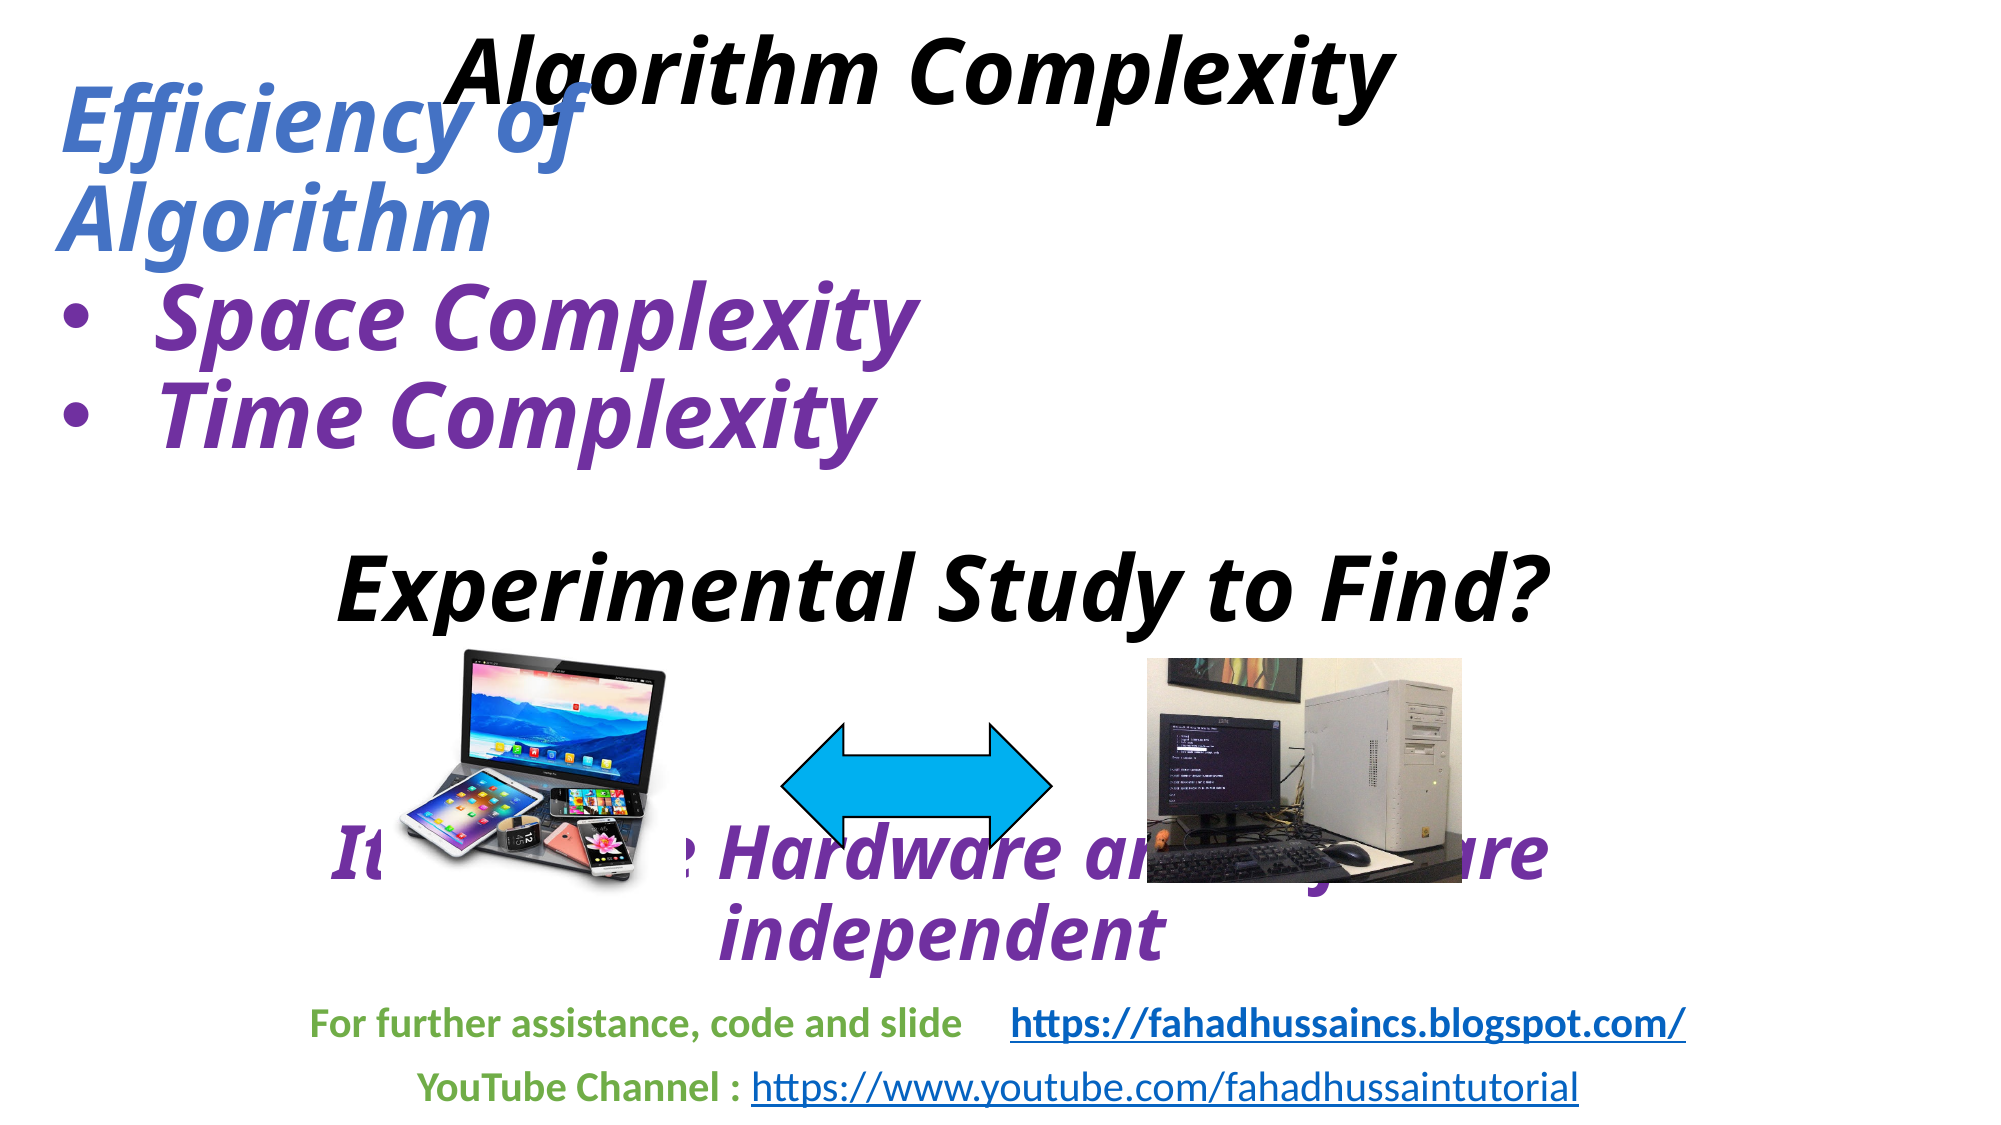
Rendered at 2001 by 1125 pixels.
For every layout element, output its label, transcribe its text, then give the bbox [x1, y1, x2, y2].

picture [1147, 658, 1462, 883]
text_box [780, 722, 1054, 851]
subtitle For further assistance, code and slide https://fahadhussaincs.blogspot.com/ YouTube Channel : https://www.youtube.com/fahadhussaintutorial [18, 993, 1978, 1118]
picture [380, 636, 686, 898]
text_box Efficiency of Algorithm Space Complexity Time Complexity [45, 107, 943, 477]
title Algorithm Complexity [181, 7, 1661, 132]
text_box Experimental Study to Find? [202, 524, 1682, 649]
text_box It must be Hardware and software independent [202, 875, 1682, 984]
